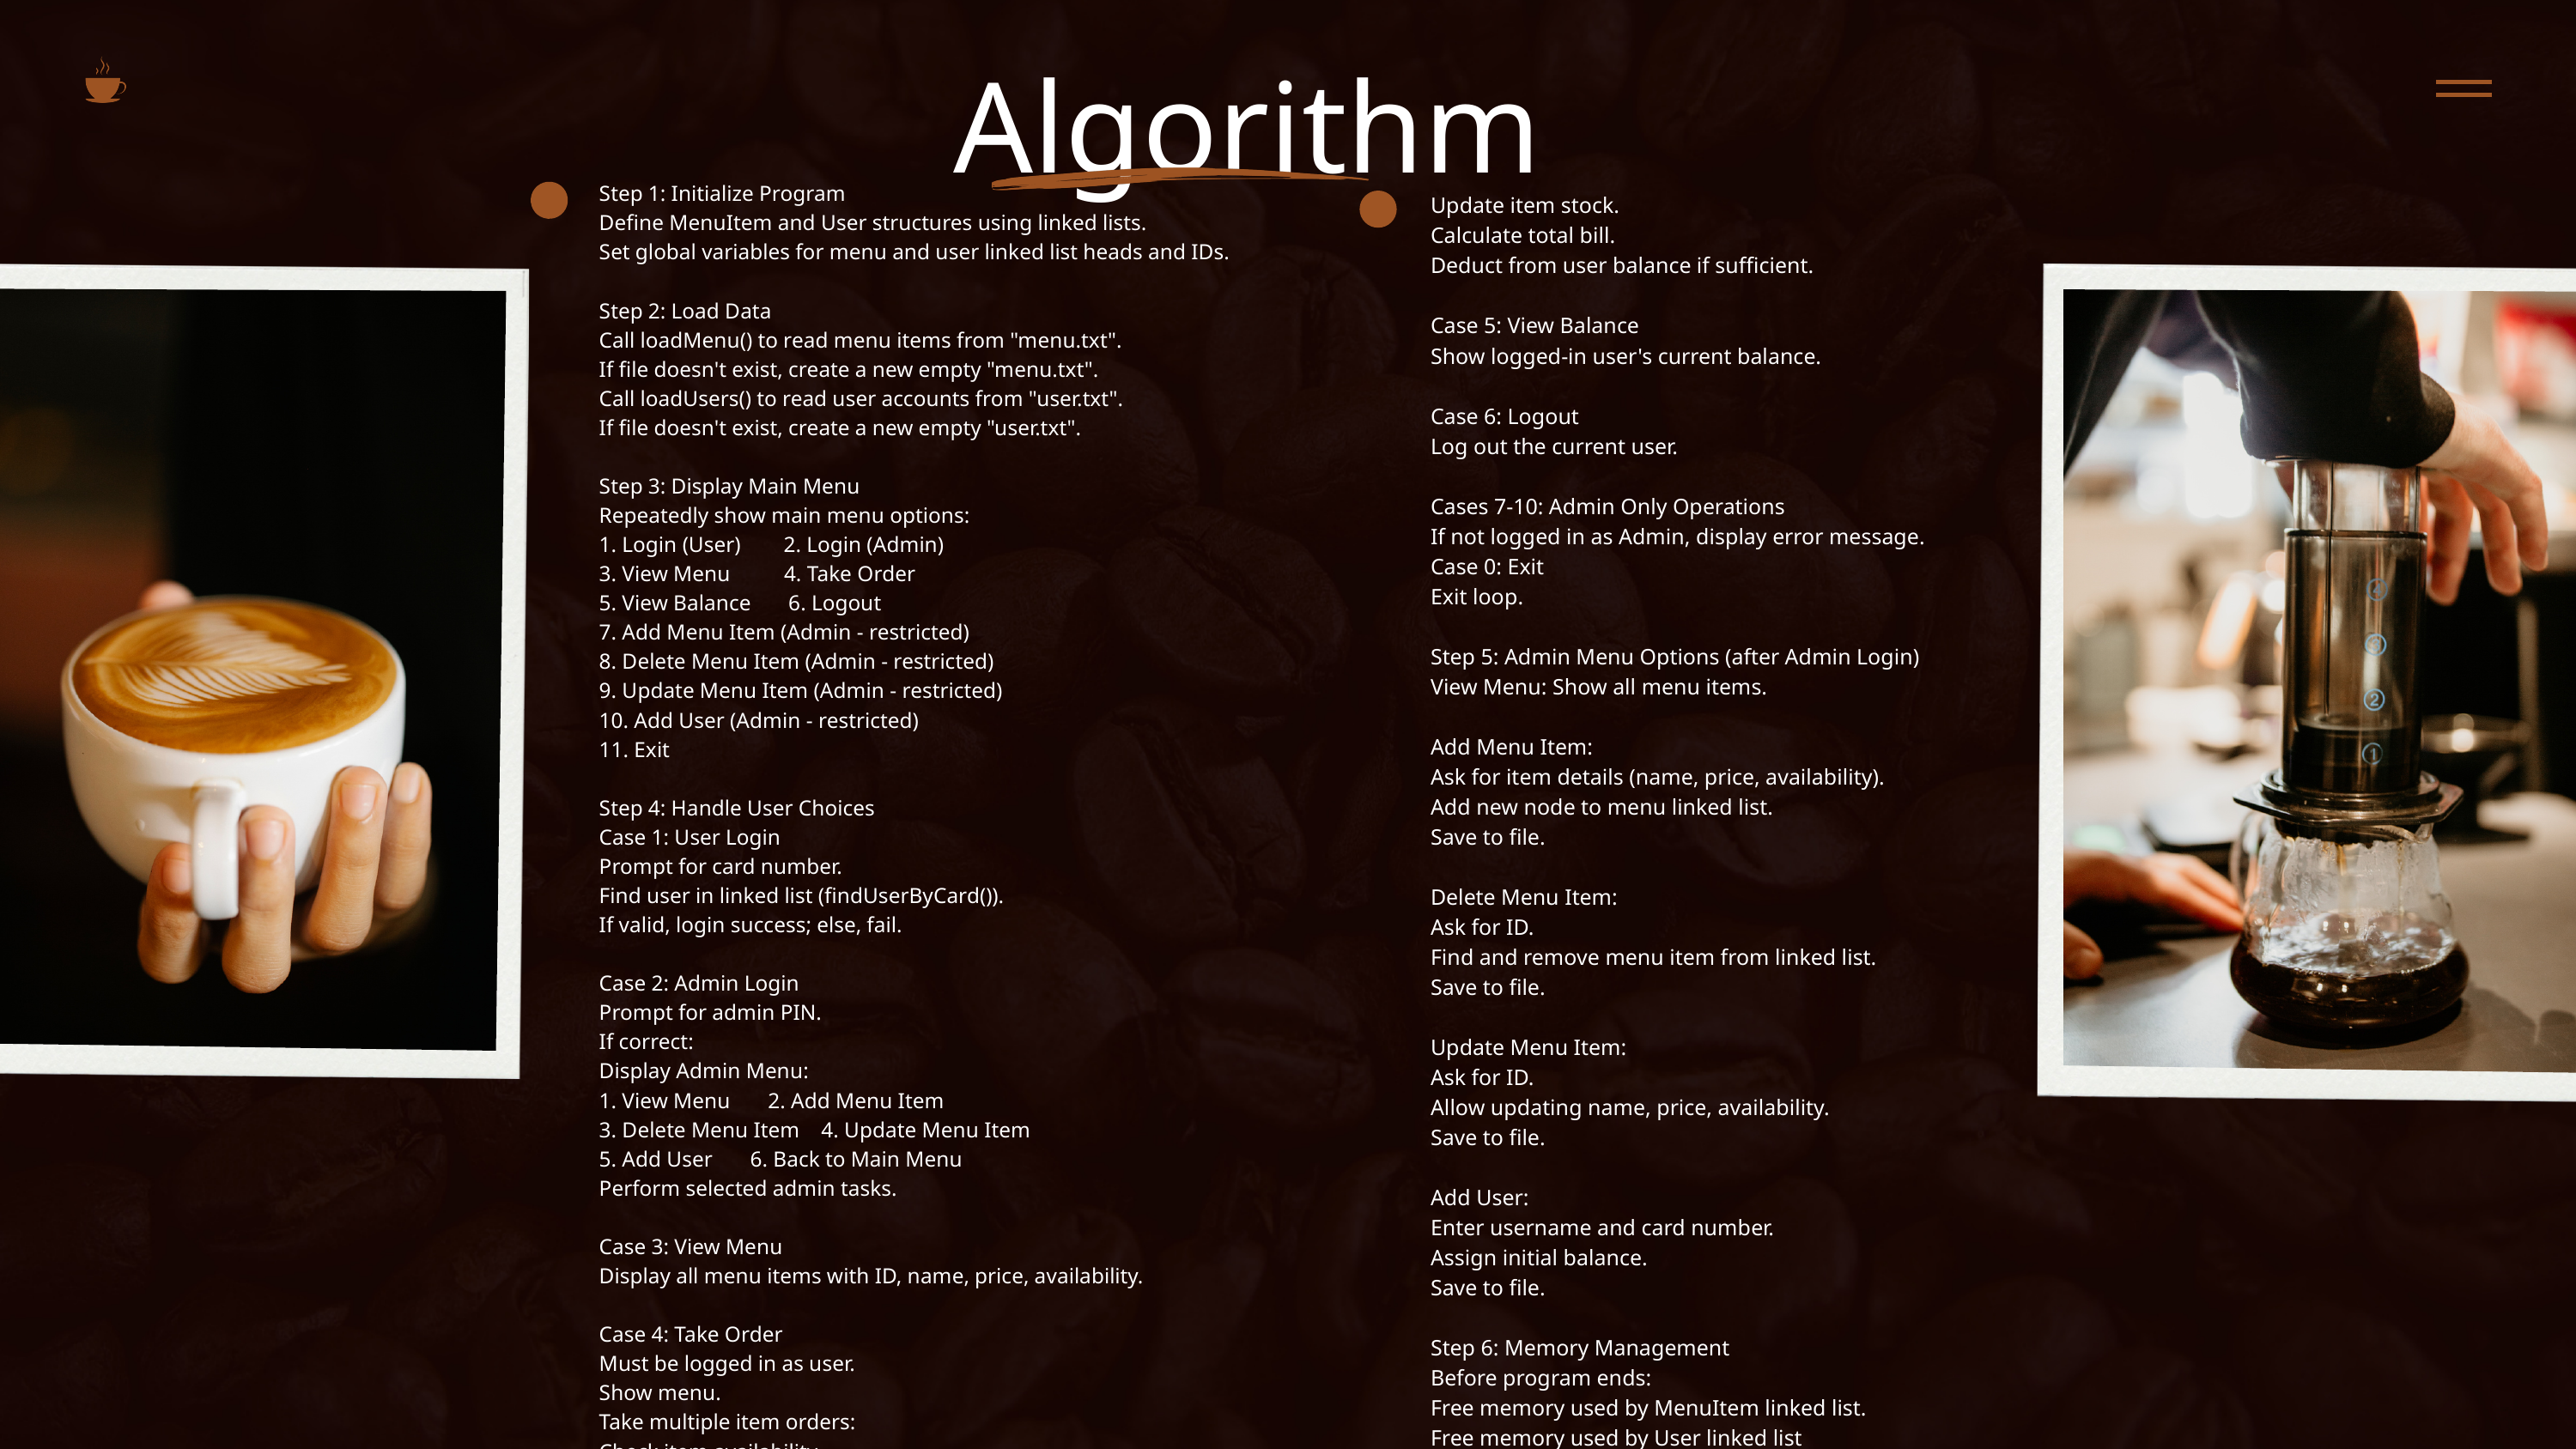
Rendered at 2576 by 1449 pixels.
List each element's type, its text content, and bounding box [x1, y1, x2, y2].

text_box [2435, 92, 2493, 97]
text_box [530, 181, 568, 220]
text_box [85, 56, 127, 104]
text_box Algorithm [953, 22, 1722, 187]
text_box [2037, 264, 2576, 1102]
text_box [1359, 190, 1397, 228]
text_box [991, 167, 1370, 176]
text_box Step 1: Initialize Program Define MenuItem and User structures using linked lists. Set global variables for menu and user linked list heads and IDs. Step 2: Load Data Call loadMenu() to read menu items from "menu.txt". If file doesn't exist, create a new empty "menu.txt". Call loadUsers() to read user accounts from "user.txt". If file doesn't exist, create a new empty "user.txt". Step 3: Display Main Menu Repeatedly show main menu options: 1. Login (User) 2. Login (Admin) 3. View Menu 4. Take Order 5. View Balance 6. Logout 7. Add Menu Item (Admin - restricted) 8. Delete Menu Item (Admin - restricted) 9. Update Menu Item (Admin - restricted) 10. Add User (Admin - restricted) 11. Exit Step 4: Handle User Choices Case 1: User Login Prompt for card number. Find user in linked list (findUserByCard()). If valid, login success; else, fail. Case 2: Admin Login Prompt for admin PIN. If correct: Display Admin Menu: 1. View Menu 2. Add Menu Item 3. Delete Menu Item 4. Update Menu Item 5. Add User 6. Back to Main Menu Perform selected admin tasks. Case 3: View Menu Display all menu items with ID, name, price, availability. Case 4: Take Order Must be logged in as user. Show menu. Take multiple item orders: Check item availability. [598, 176, 1431, 1449]
text_box [0, 0, 2576, 1449]
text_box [0, 264, 530, 1079]
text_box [2435, 79, 2493, 84]
text_box Update item stock. Calculate total bill. Deduct from user balance if sufficient. Case 5: View Balance Show logged-in user's current balance. Case 6: Logout Log out the current user. Cases 7-10: Admin Only Operations If not logged in as Admin, display error message. Case 0: Exit Exit loop. Step 5: Admin Menu Options (after Admin Login) View Menu: Show all menu items. Add Menu Item: Ask for item details (name, price, availability). Add new node to menu linked list. Save to file. Delete Menu Item: Ask for ID. Find and remove menu item from linked list. Save to file. Update Menu Item: Ask for ID. Allow updating name, price, availability. Save to file. Add User: Enter username and card number. Assign initial balance. Save to file. Step 6: Memory Management Before program ends: Free memory used by MenuItem linked list. Free memory used by User linked list [1431, 187, 2326, 1449]
